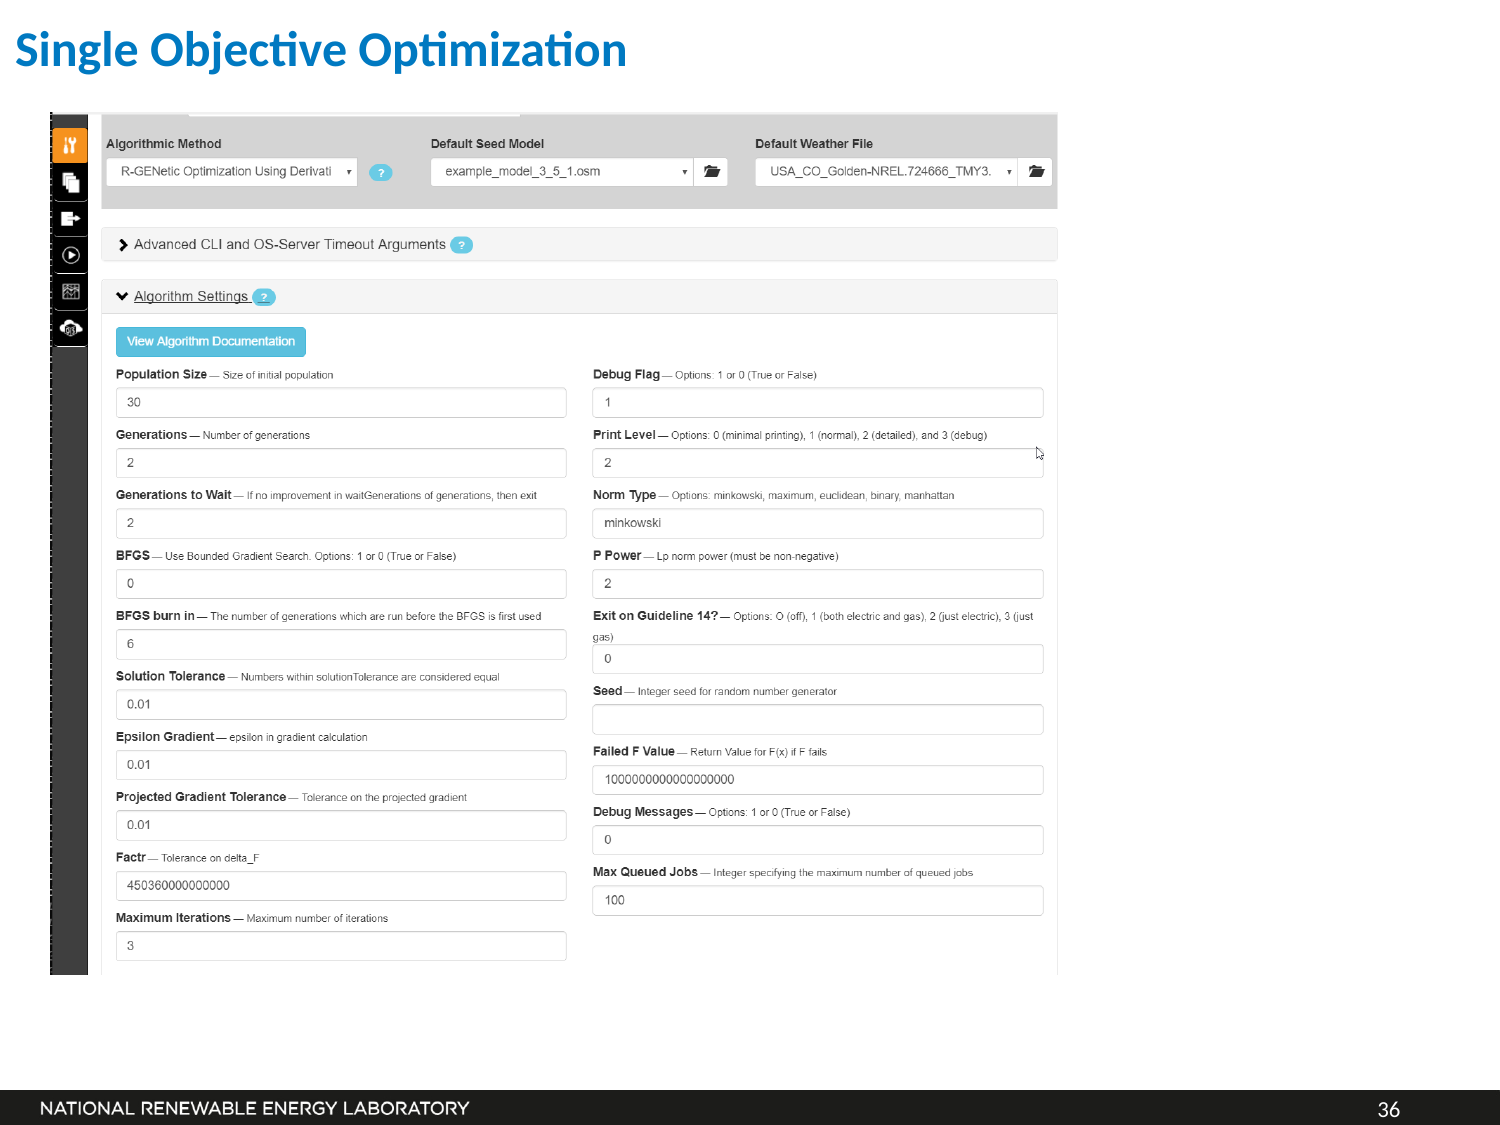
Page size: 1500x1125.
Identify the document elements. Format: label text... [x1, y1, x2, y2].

picture [49, 112, 1058, 976]
picture [0, 1090, 1500, 1125]
text_box Single Objective Optimization [0, 0, 1488, 93]
